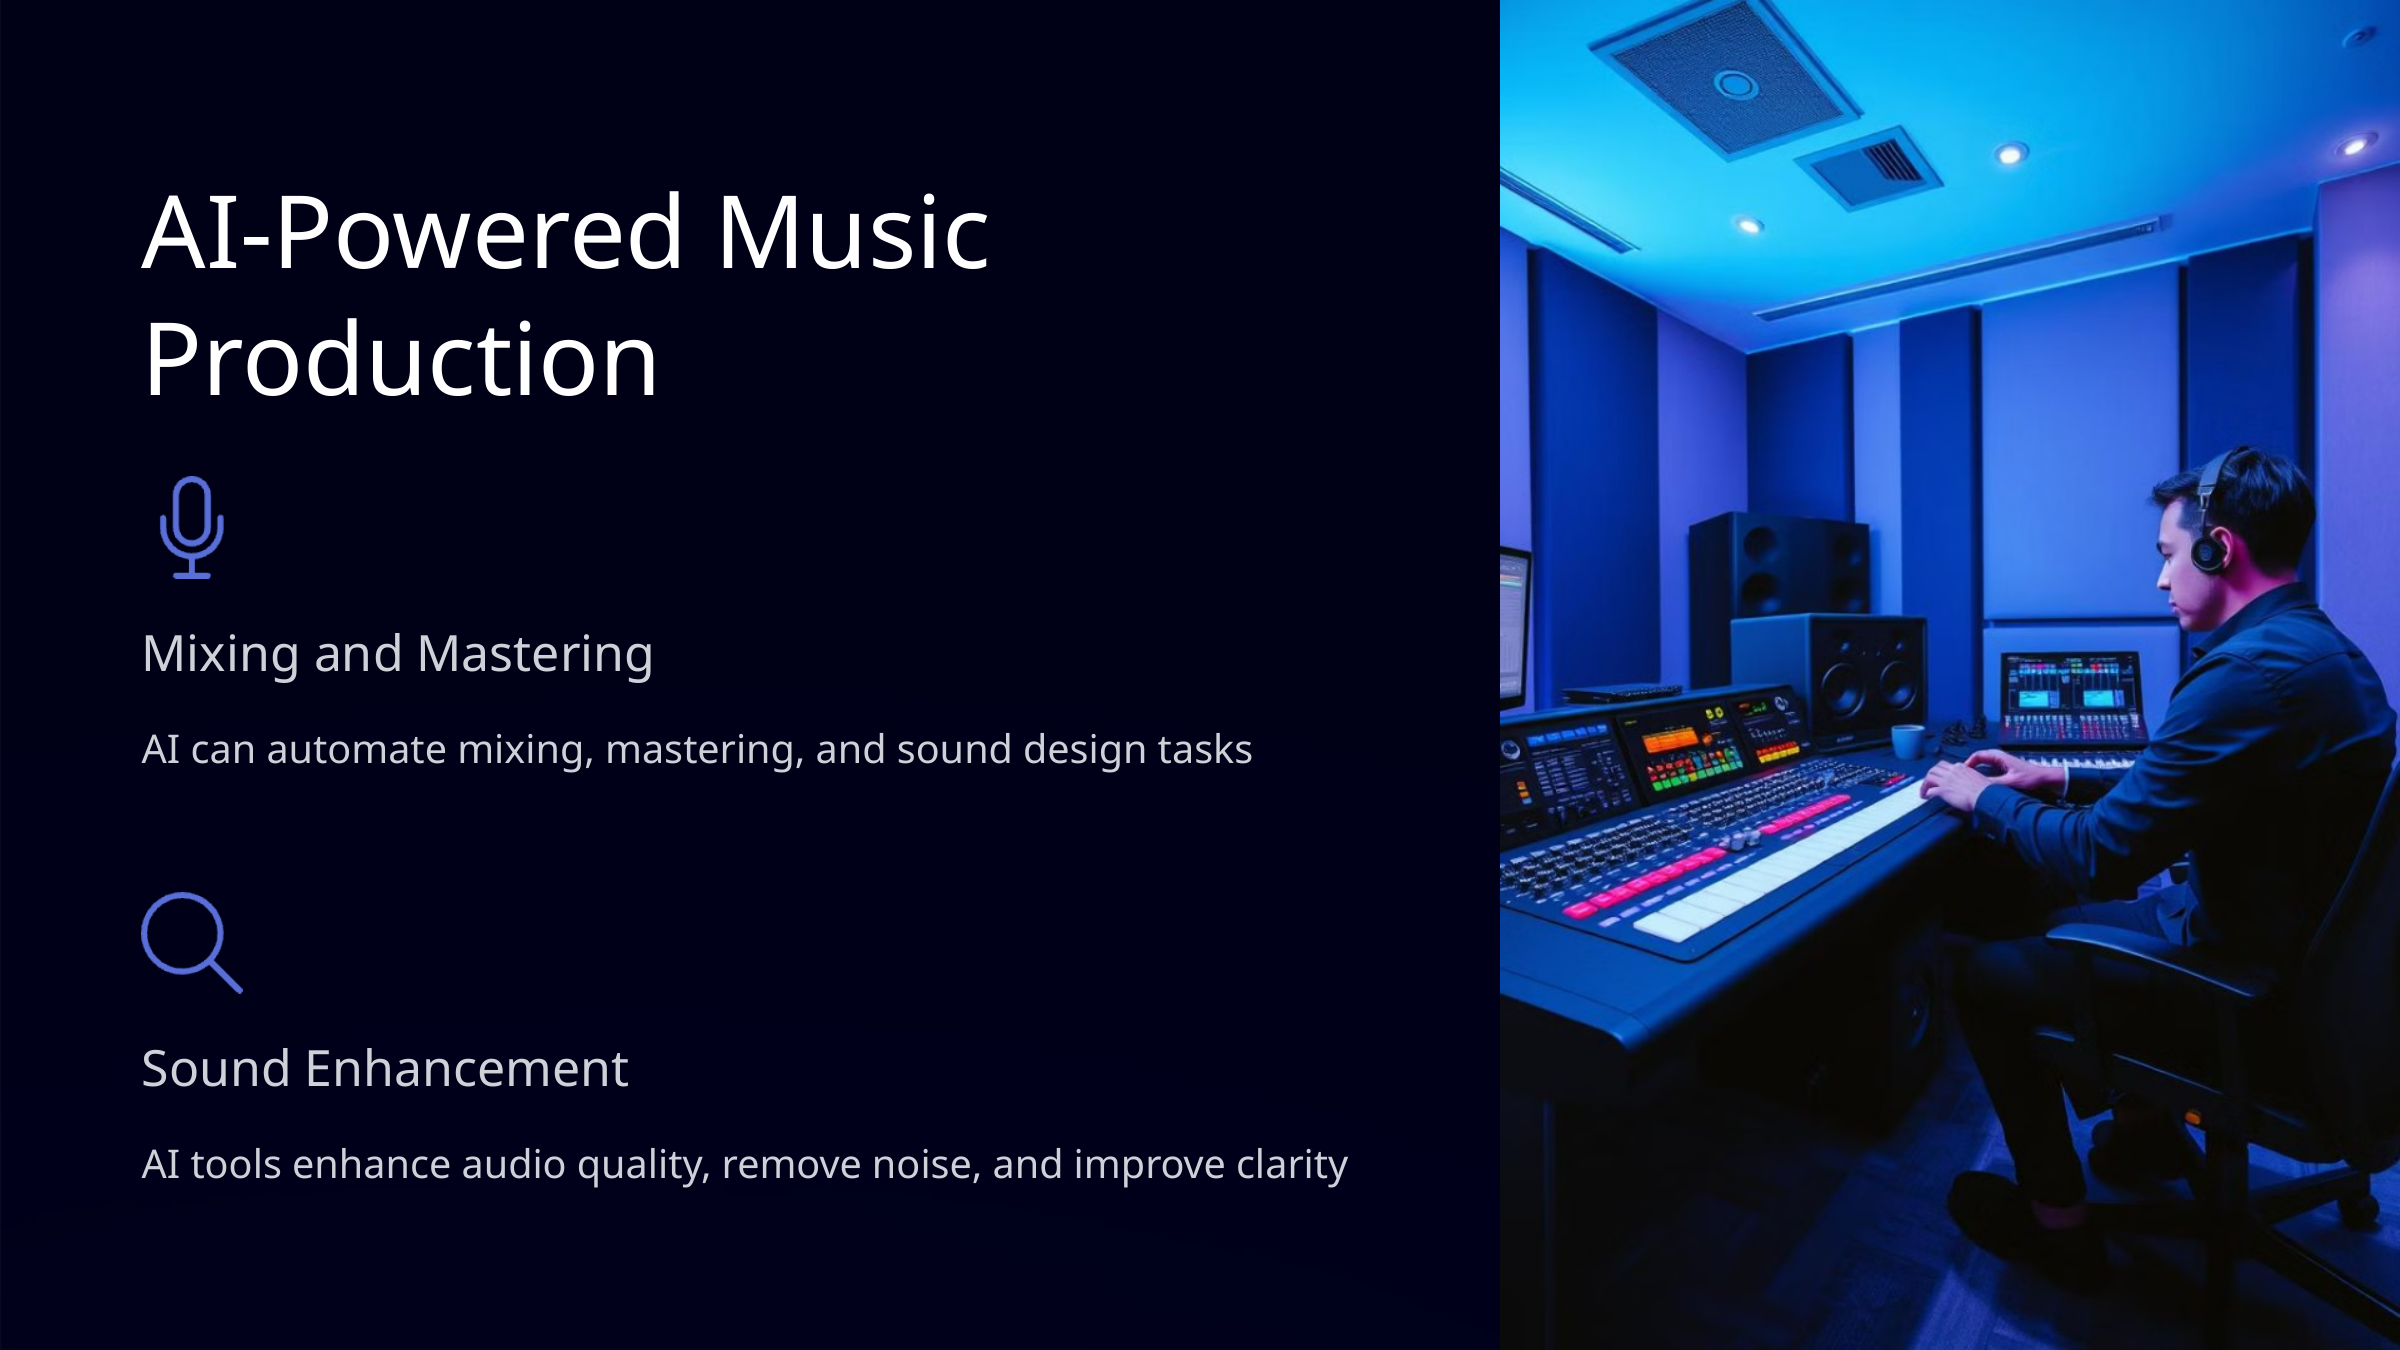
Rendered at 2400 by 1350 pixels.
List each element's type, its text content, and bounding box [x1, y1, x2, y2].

text_box Mixing and Mastering [141, 618, 648, 682]
text_box AI tools enhance audio quality, remove noise, and improve clarity [141, 1121, 1359, 1187]
text_box Sound Enhancement [141, 1034, 648, 1098]
text_box AI-Powered Music Production [141, 163, 1359, 417]
picture [141, 892, 243, 994]
picture [141, 476, 243, 579]
picture [1499, 0, 2400, 1350]
text_box AI can automate mixing, mastering, and sound design tasks [141, 706, 1359, 772]
